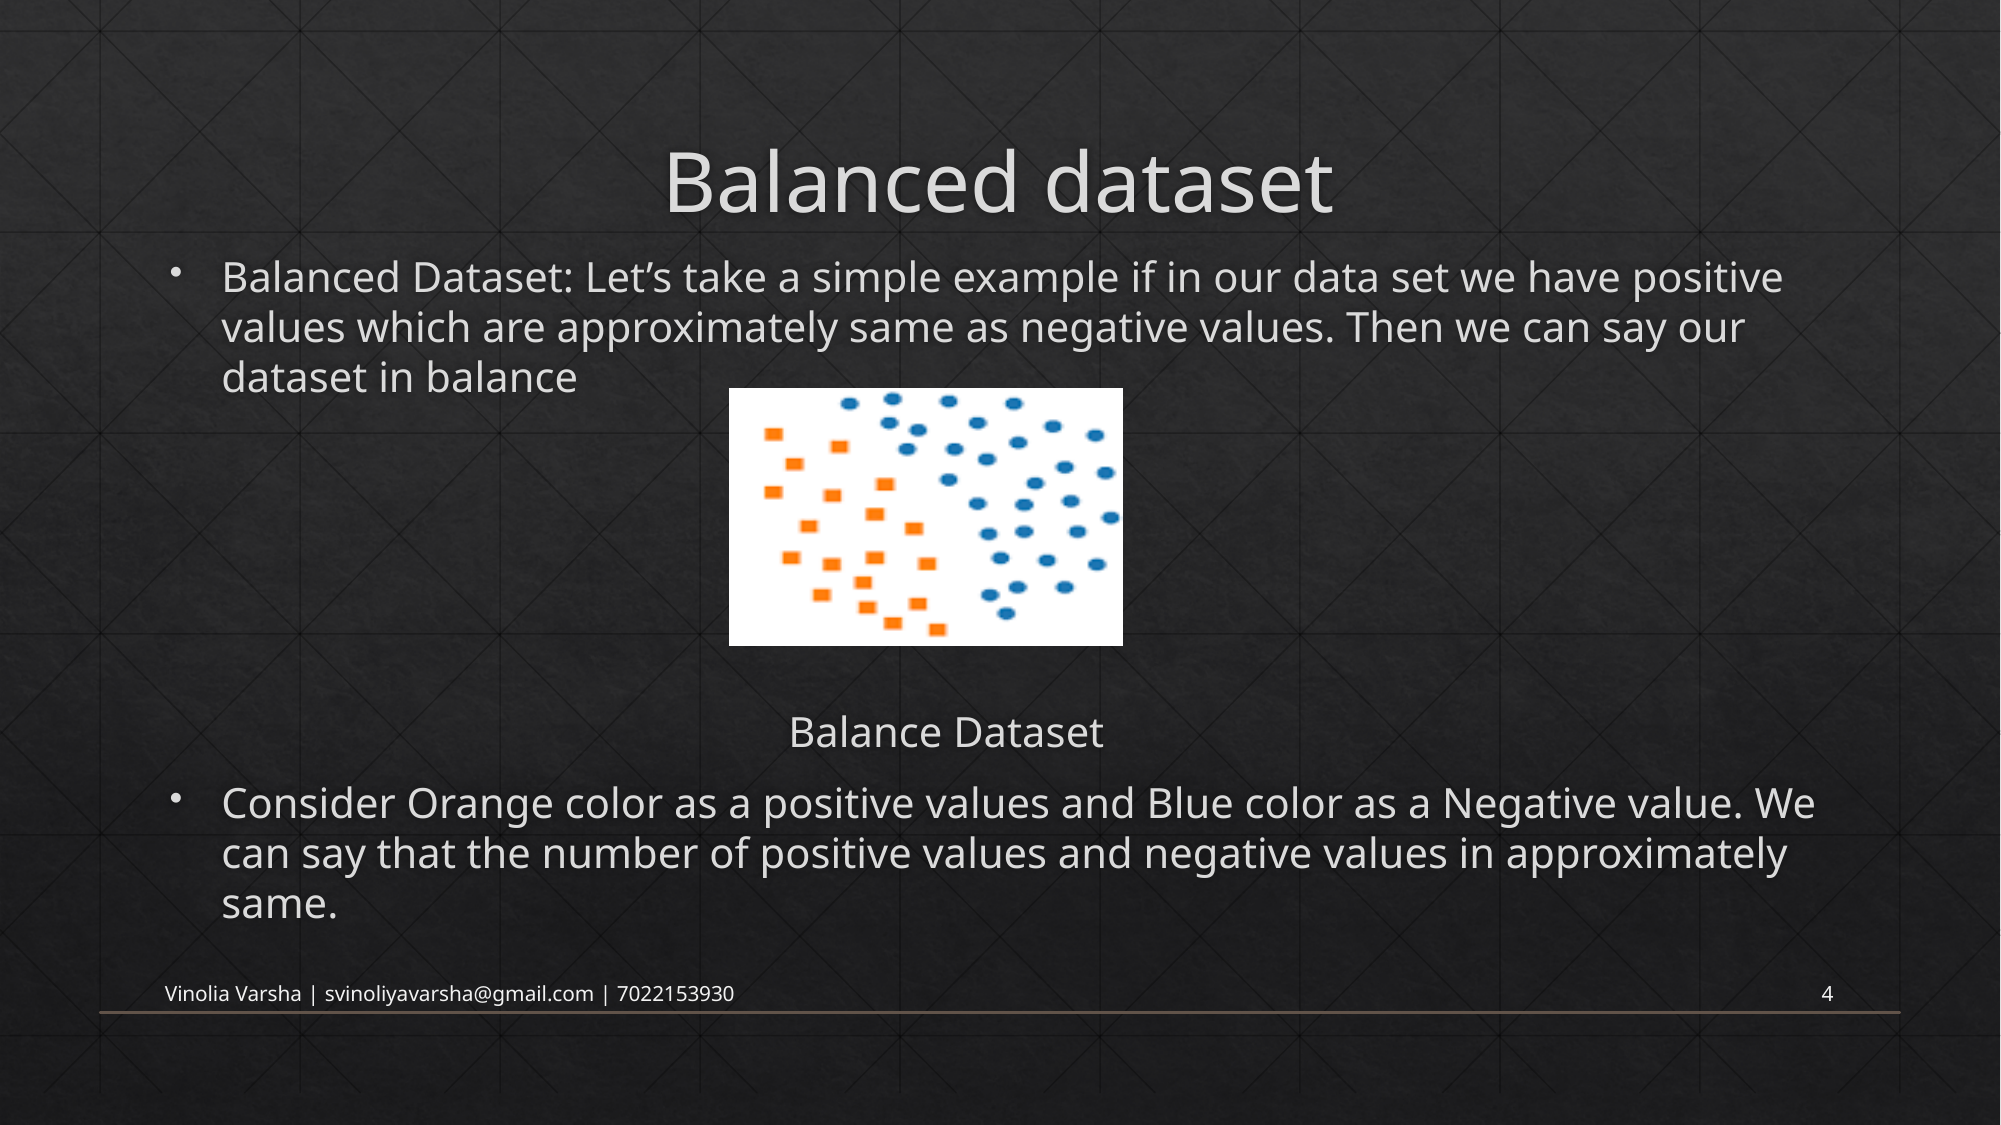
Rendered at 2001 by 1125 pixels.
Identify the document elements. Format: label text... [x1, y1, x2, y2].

title Balanced dataset [149, 99, 1849, 238]
picture [729, 388, 1123, 647]
slide_number 4 [1724, 965, 1849, 1025]
footer Vinolia Varsha | svinoliyavarsha@gmail.com | 7022153930 [149, 965, 1245, 1025]
list Balanced Dataset: Let’s take a simple example if in our data set we have positive values which are approximately same as negative values. Then we can say our dataset in balance Balance Dataset Consider Orange color as a positive values and Blue color as a Negative value. We can say that the number of positive values and negative values in approximately same. [149, 243, 1849, 1049]
